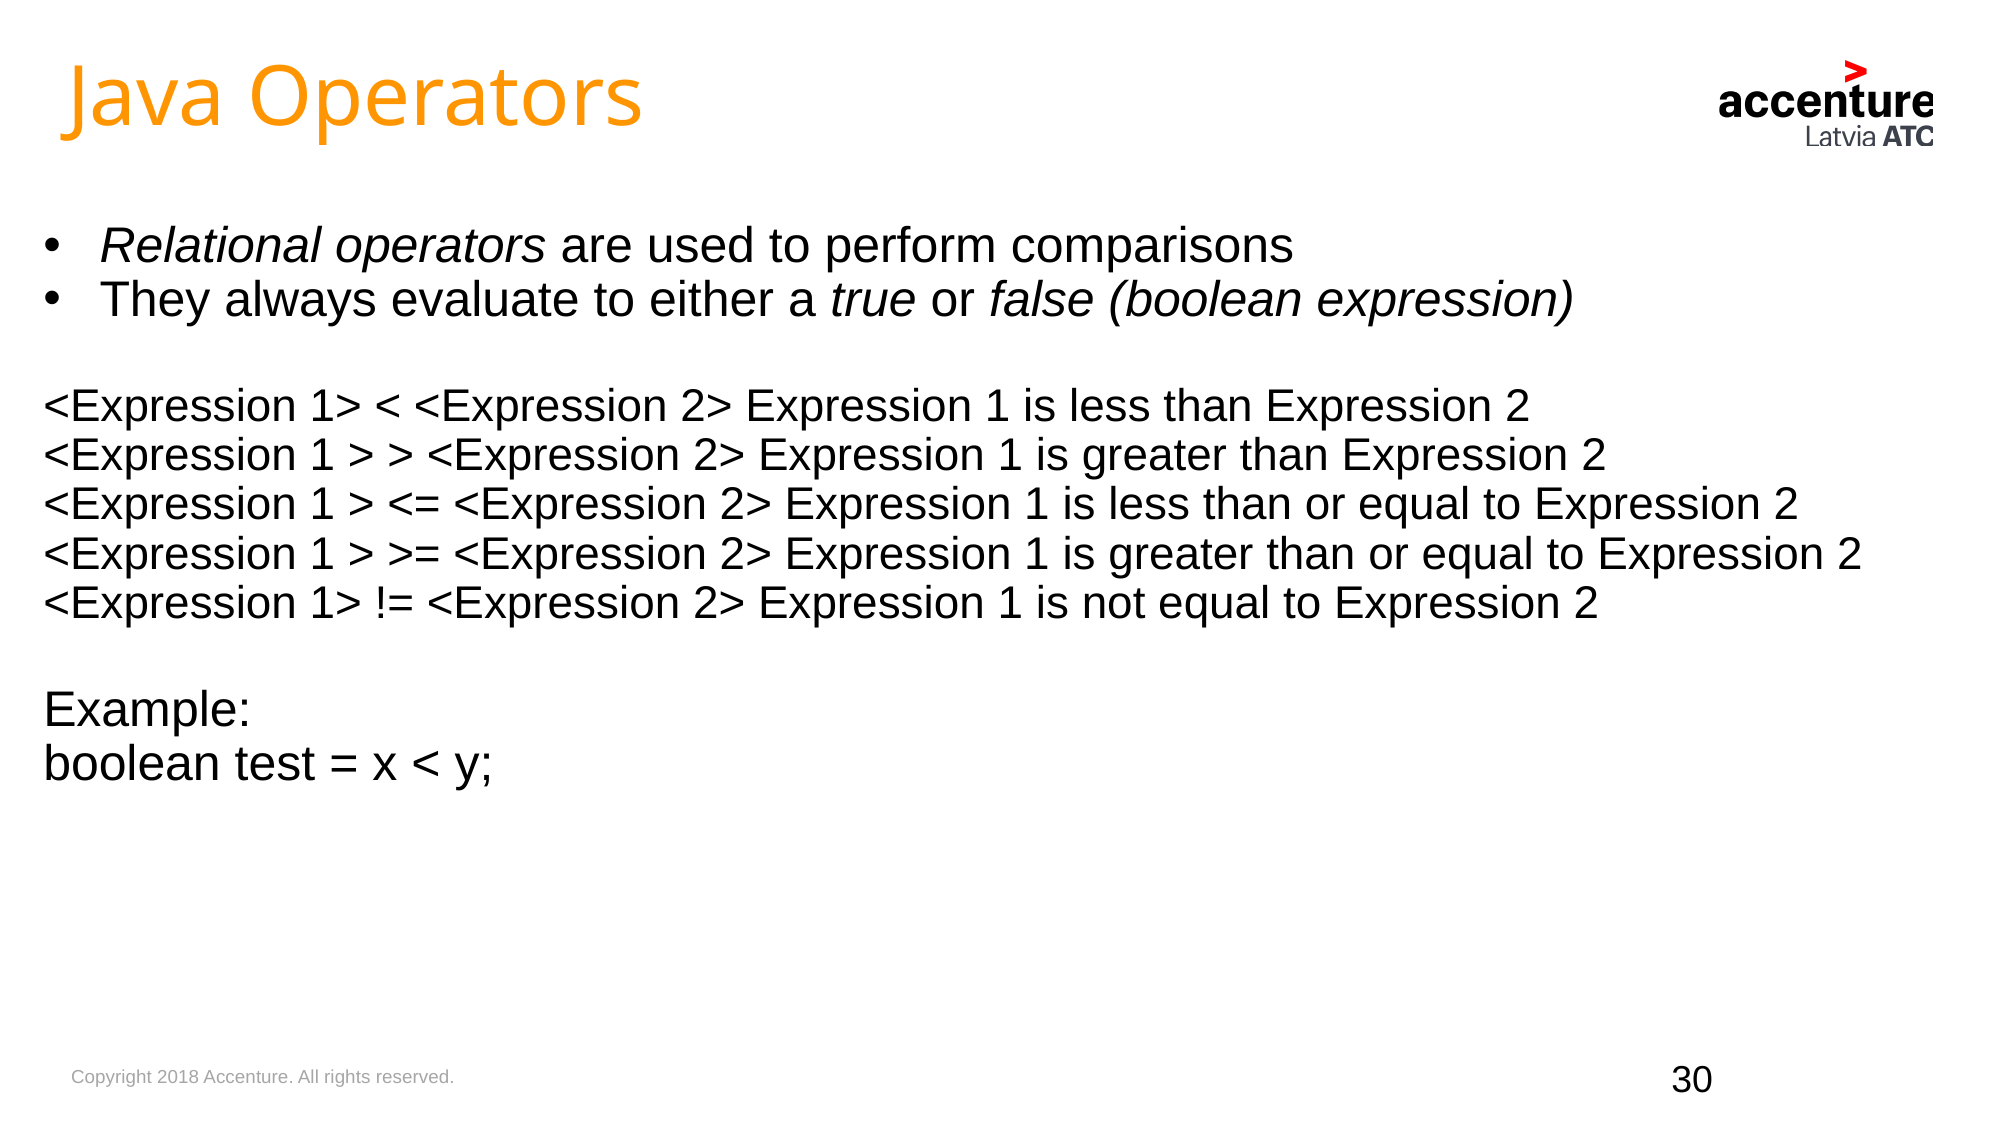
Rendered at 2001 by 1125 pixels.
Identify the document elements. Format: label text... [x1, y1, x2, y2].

text_box 30 [1449, 1088, 1728, 1107]
title Java Operators [67, 61, 1316, 212]
list Relational operators are used to perform comparisons They always evaluate to either a true or false (boolean expression) <Expression 1> < <Expression 2> Expression 1 is less than Expression 2 <Expression 1 > > <Expression 2> Expression 1 is greater than Expression 2 <Expression 1 > <= <Expression 2> Expression 1 is less than or equal to Expression 2 <Expression 1 > >= <Expression 2> Expression 1 is greater than or equal to Expression 2 <Expression 1> != <Expression 2> Expression 1 is not equal to Expression 2 Example: boolean test = x < y; [28, 212, 2000, 1088]
